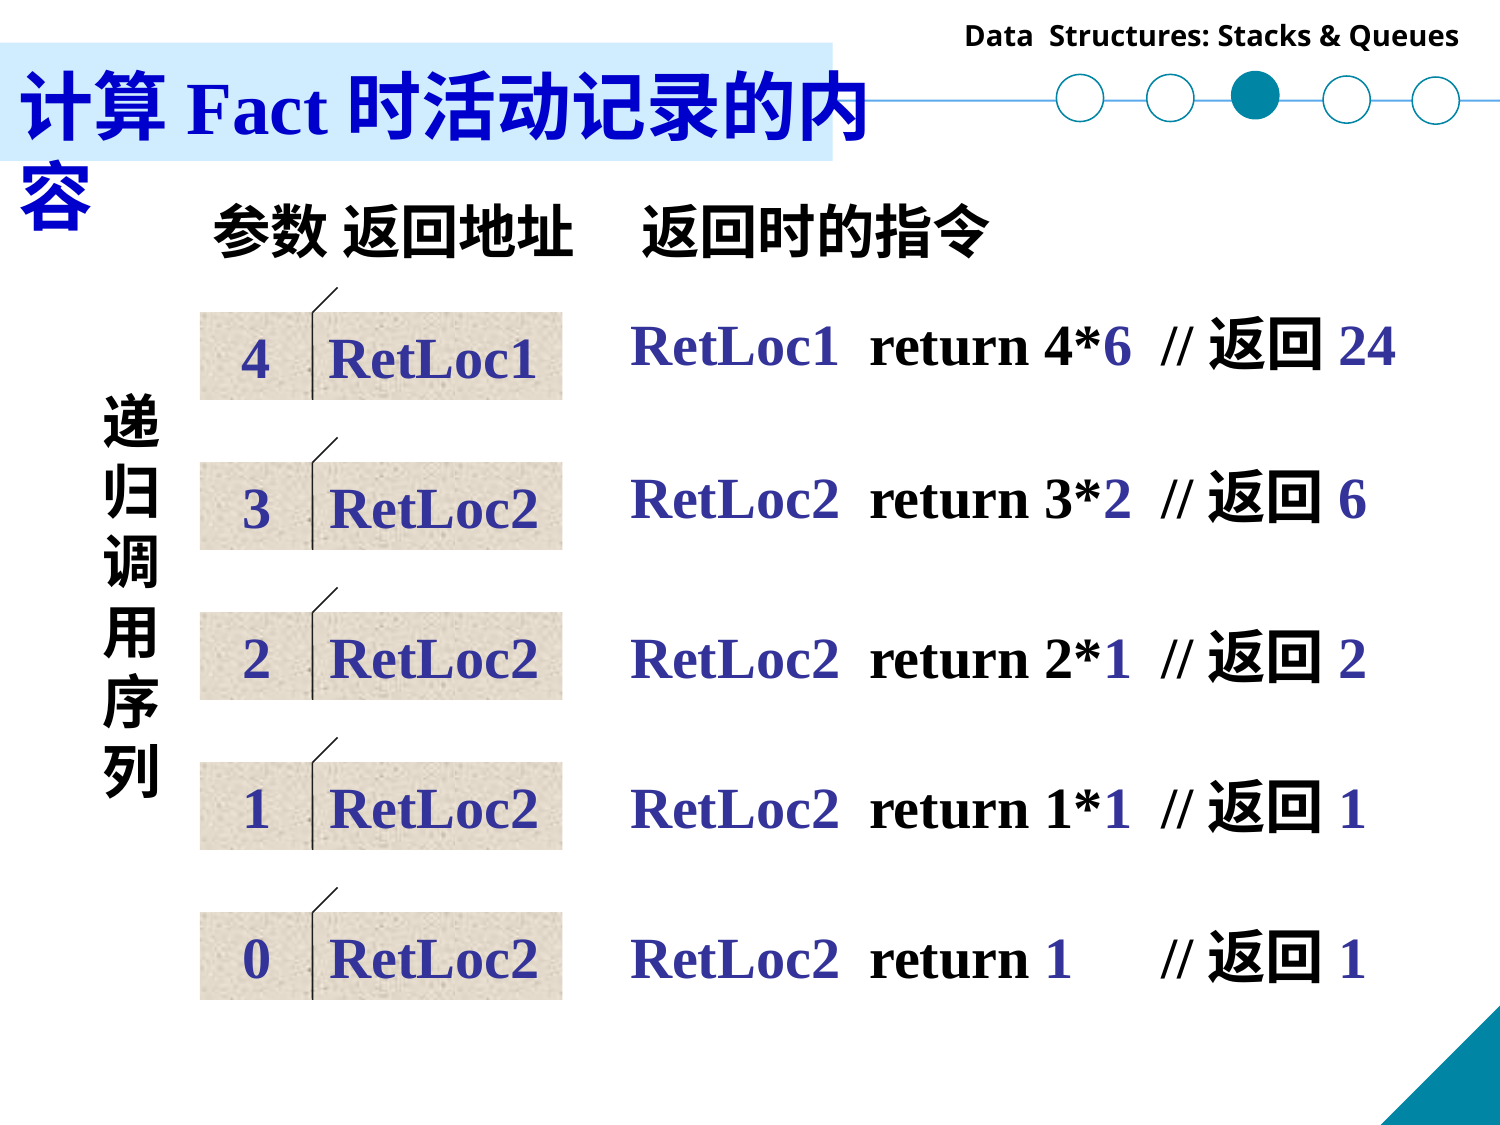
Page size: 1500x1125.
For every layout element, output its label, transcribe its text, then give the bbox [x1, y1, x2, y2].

text_box 计算Fact时活动记录的内容 [3, 52, 954, 247]
text_box [1146, 74, 1194, 122]
text_box RetLoc2 return 2*1 //返回2 [615, 612, 1397, 698]
text_box [199, 912, 312, 1000]
text_box [313, 912, 563, 1000]
text_box RetLoc1 return 4*6 //返回24 [615, 299, 1441, 385]
text_box [199, 462, 312, 550]
text_box 2 RetLoc2 [227, 612, 556, 698]
text_box 4 RetLoc1 [226, 312, 554, 398]
text_box [313, 462, 563, 550]
text_box 0 RetLoc2 [227, 912, 556, 998]
text_box [199, 612, 312, 700]
text_box [1231, 71, 1279, 119]
text_box [313, 762, 563, 850]
text_box RetLoc2 return 1 //返回1 [615, 912, 1397, 998]
text_box [313, 612, 563, 700]
text_box RetLoc2 return 3*2 //返回6 [615, 452, 1397, 538]
text_box 递归调用序列 [87, 377, 178, 813]
text_box [1056, 74, 1104, 122]
text_box [1412, 77, 1460, 125]
text_box [199, 762, 312, 850]
text_box 3 RetLoc2 [227, 462, 556, 548]
text_box [199, 312, 312, 400]
text_box [1323, 76, 1371, 124]
text_box 参数 返回地址 返回时的指令 [197, 187, 1006, 273]
text_box RetLoc2 return 1*1 //返回1 [615, 762, 1397, 848]
text_box 1 RetLoc2 [227, 762, 556, 848]
text_box [313, 312, 563, 400]
